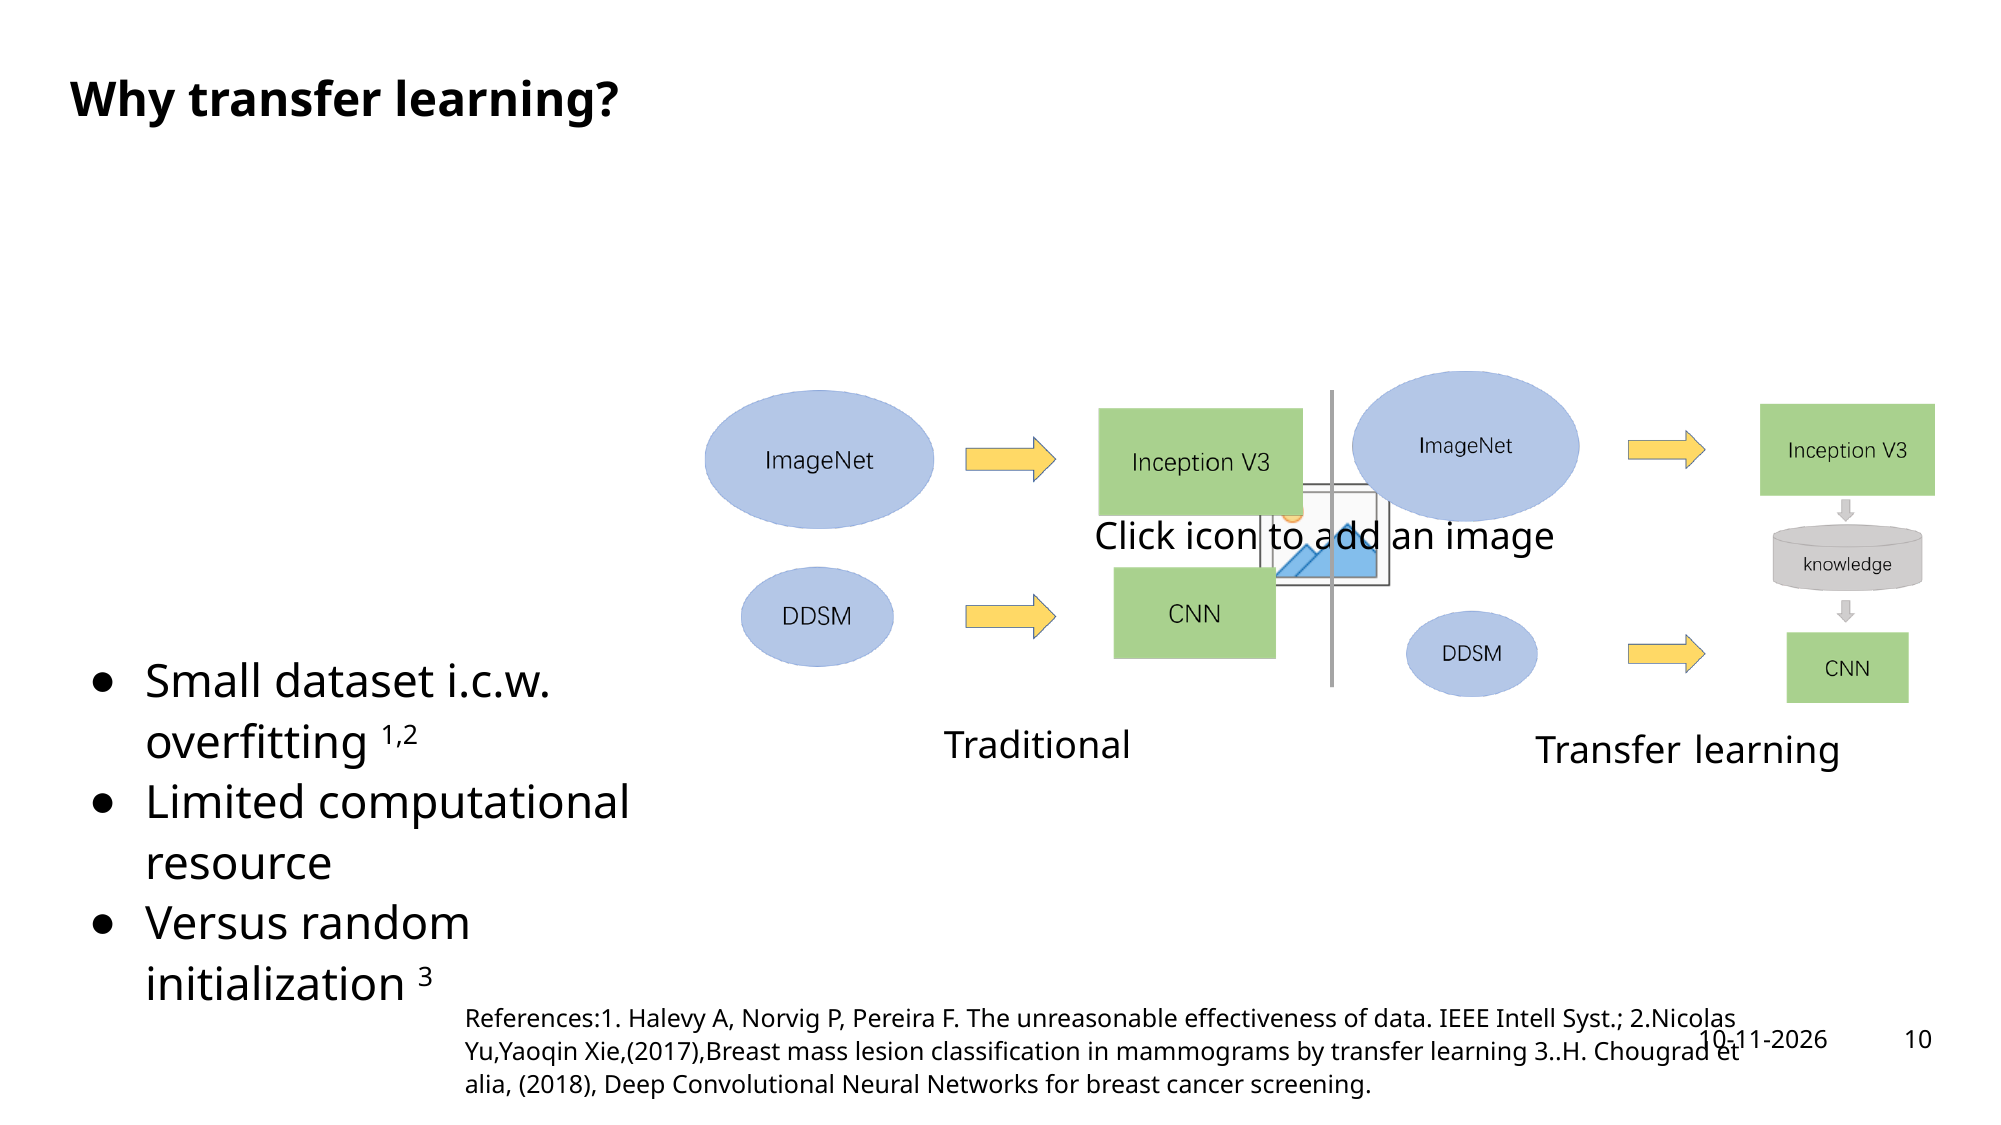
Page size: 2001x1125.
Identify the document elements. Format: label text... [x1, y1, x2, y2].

slide_number 10 [1829, 1018, 1933, 1071]
list Small dataset i.c.w. overfitting 1,2 Limited computational resource Versus random initialization 3 [55, 273, 652, 1010]
picture [704, 60, 1946, 1010]
list References:1. Halevy A, Norvig P, Pereira F. The unreasonable effectiveness of data. IEEE Intell Syst.; 2.Nicolas Yu,Yaoqin Xie,(2017),Breast mass lesion classification in mammograms by transfer learning 3..H. Chougrad et alia, (2018), Deep Convolutional Neural Networks for breast cancer screening. [464, 1044, 1746, 1120]
title Why transfer learning? [55, 60, 652, 239]
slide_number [1690, 1018, 1829, 1071]
